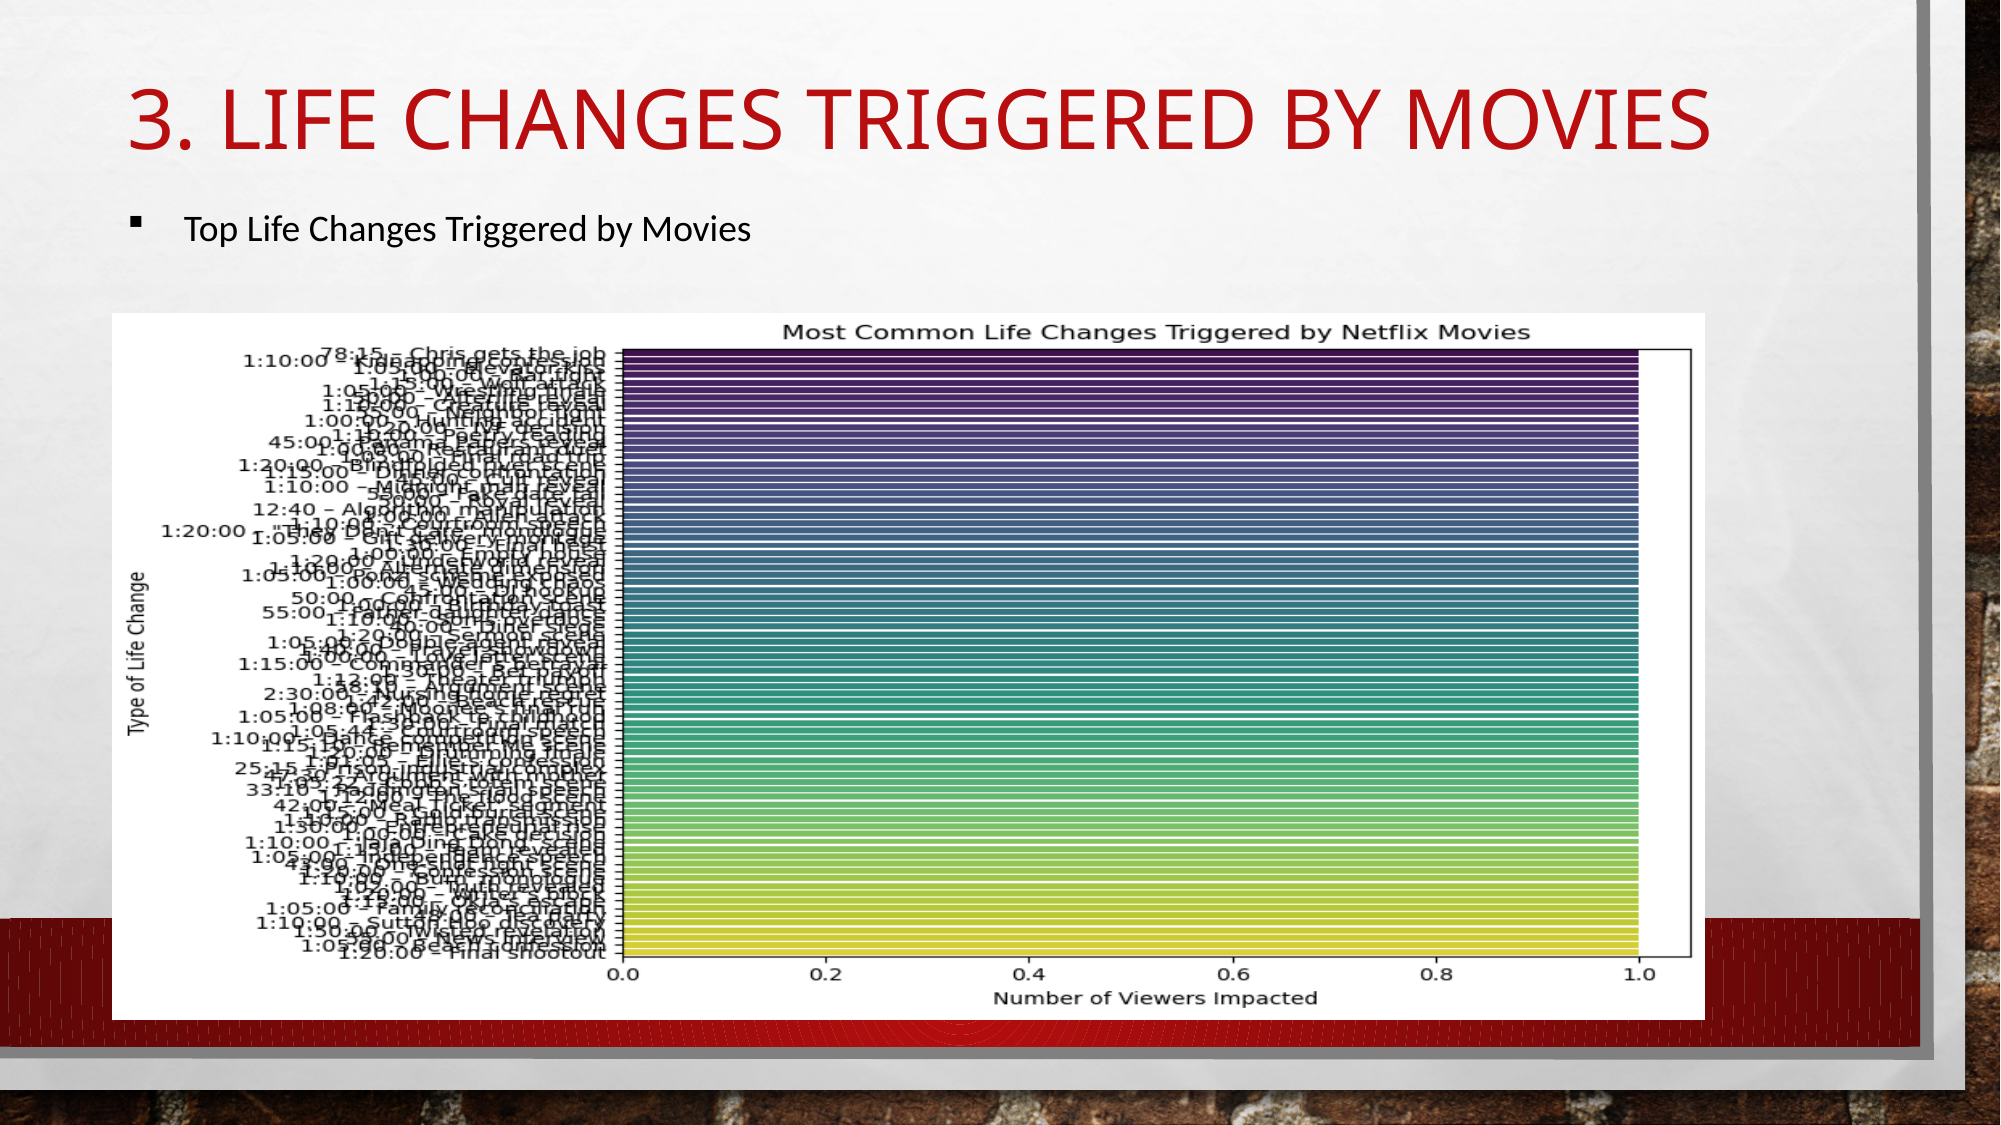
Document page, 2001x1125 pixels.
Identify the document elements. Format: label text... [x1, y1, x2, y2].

text_box Top Life Changes Triggered by Movies [112, 196, 1119, 257]
picture [0, 0, 2000, 1125]
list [112, 312, 1706, 1020]
title 3. Life Changes Triggered by Movies [112, 48, 1818, 197]
